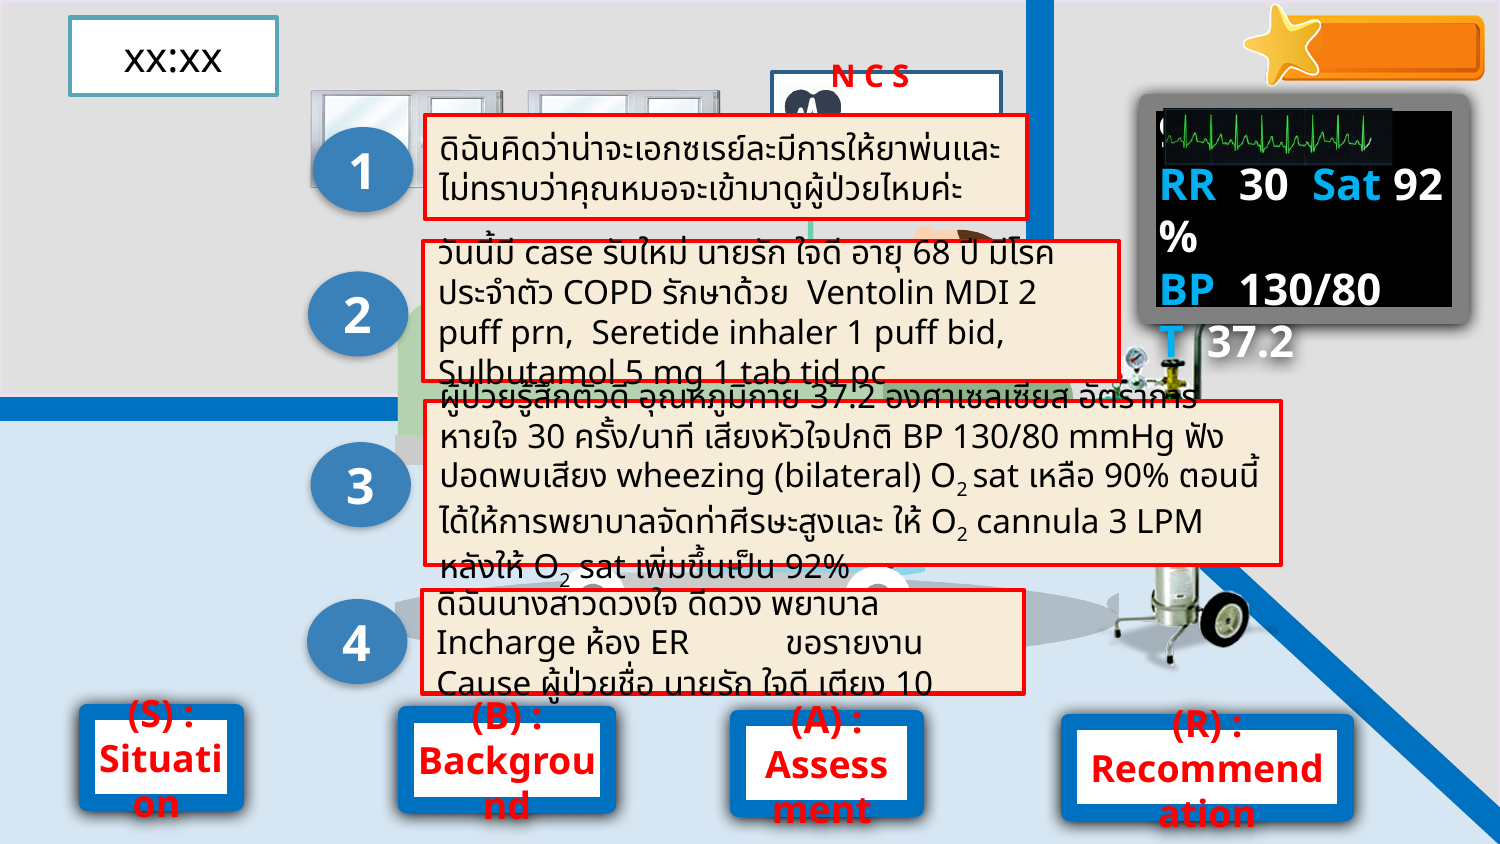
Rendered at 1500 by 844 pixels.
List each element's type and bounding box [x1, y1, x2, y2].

picture [278, 89, 751, 188]
text_box [683, 116, 926, 217]
picture [394, 218, 1279, 686]
text_box [1232, 0, 1499, 96]
text_box [0, 0, 1500, 844]
picture [778, 82, 842, 146]
picture [1163, 108, 1393, 166]
